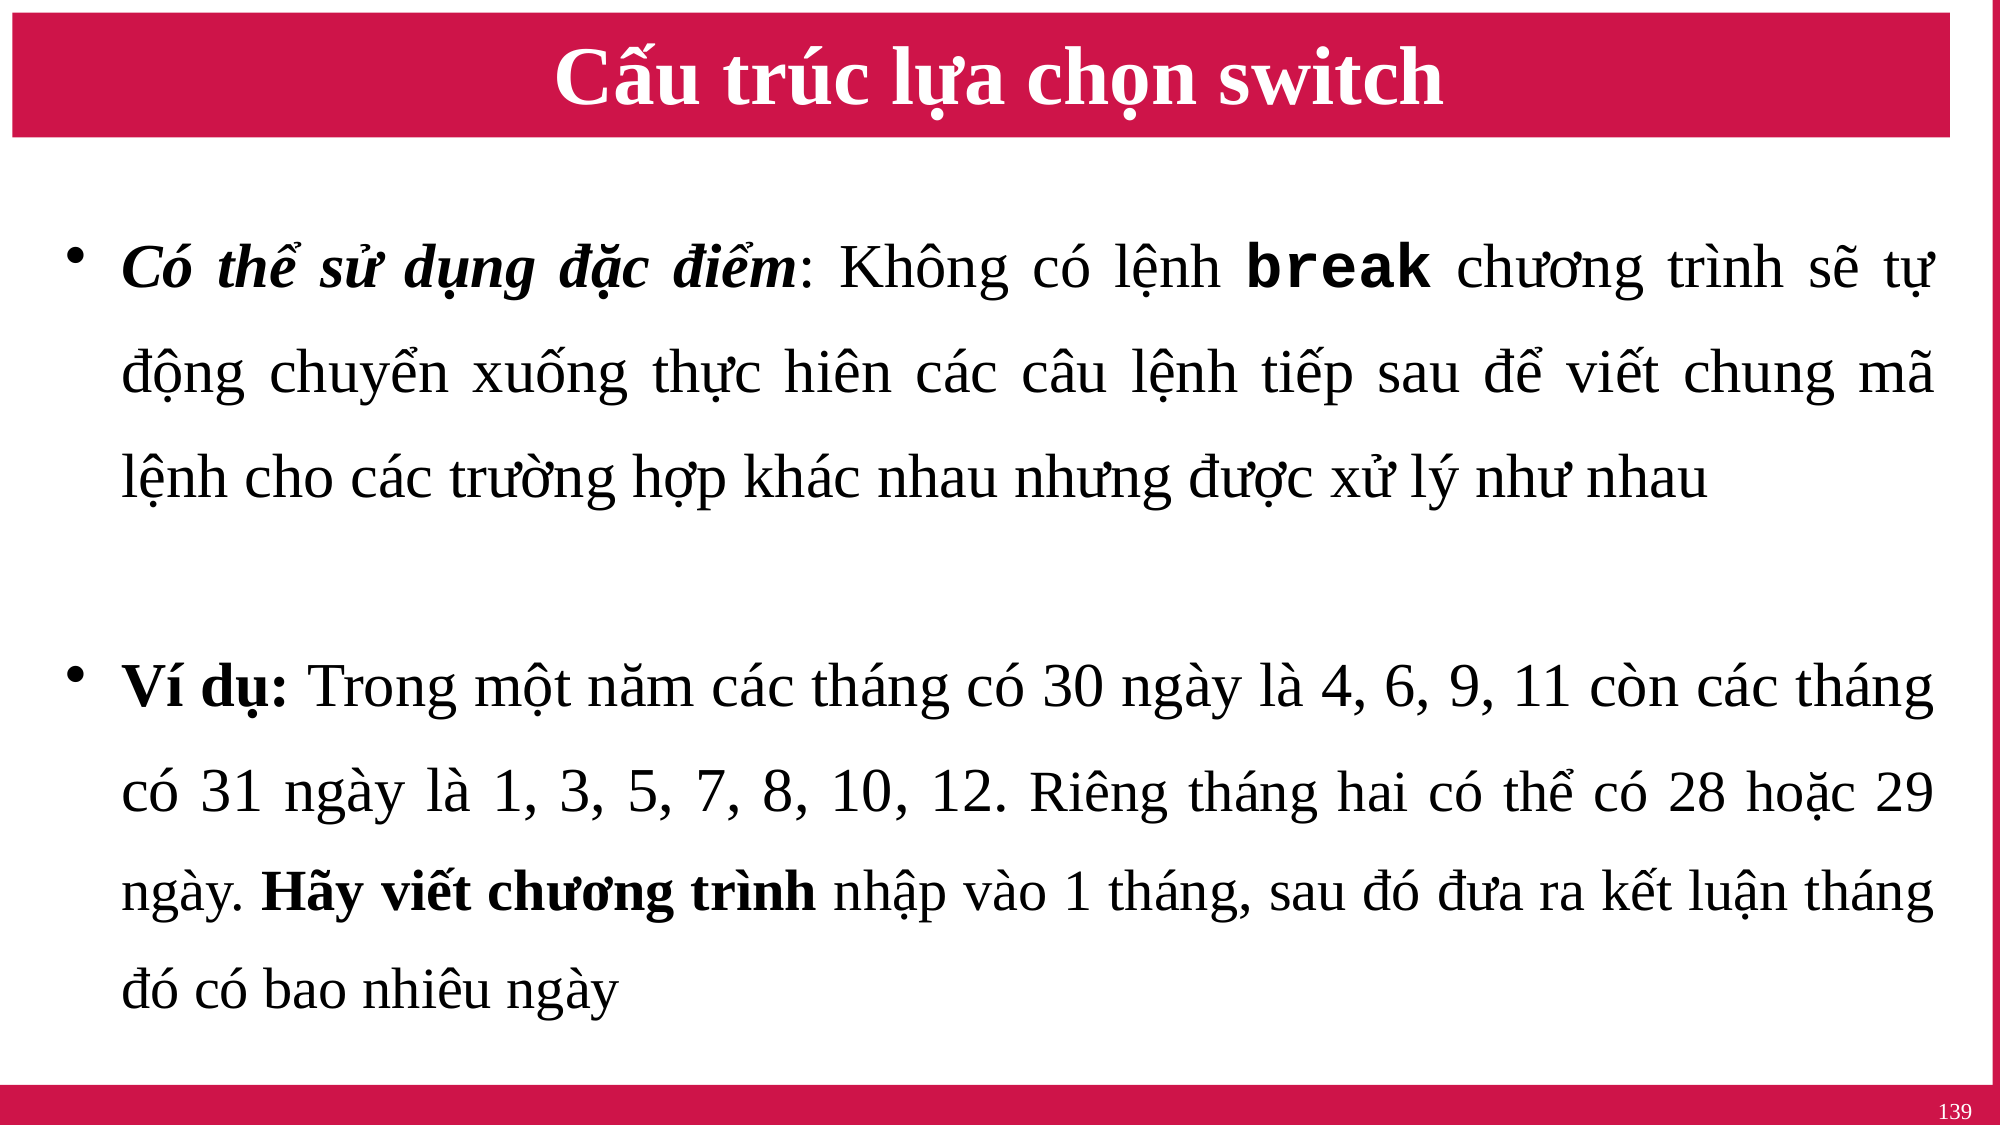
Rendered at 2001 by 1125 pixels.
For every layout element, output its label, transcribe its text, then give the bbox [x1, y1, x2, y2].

list Có thể sử dụng đặc điểm: Không có lệnh break chương trình sẽ tự động chuyển xuống thực hiên các câu lệnh tiếp sau để viết chung mã lệnh cho các trường hợp khác nhau nhưng được xử lý như nhau Ví dụ: Trong một năm các tháng có 30 ngày là 4, 6, 9, 11 còn các tháng có 31 ngày là 1, 3, 5, 7, 8, 10, 12. Riêng tháng hai có thể có 28 hoặc 29 ngày. Hãy viết chương trình nhập vào 1 tháng, sau đó đưa ra kết luận tháng đó có bao nhiêu ngày [50, 187, 1950, 1063]
slide_number 139 [1520, 1074, 1988, 1113]
title Cấu trúc lựa chọn switch [99, 24, 1900, 118]
